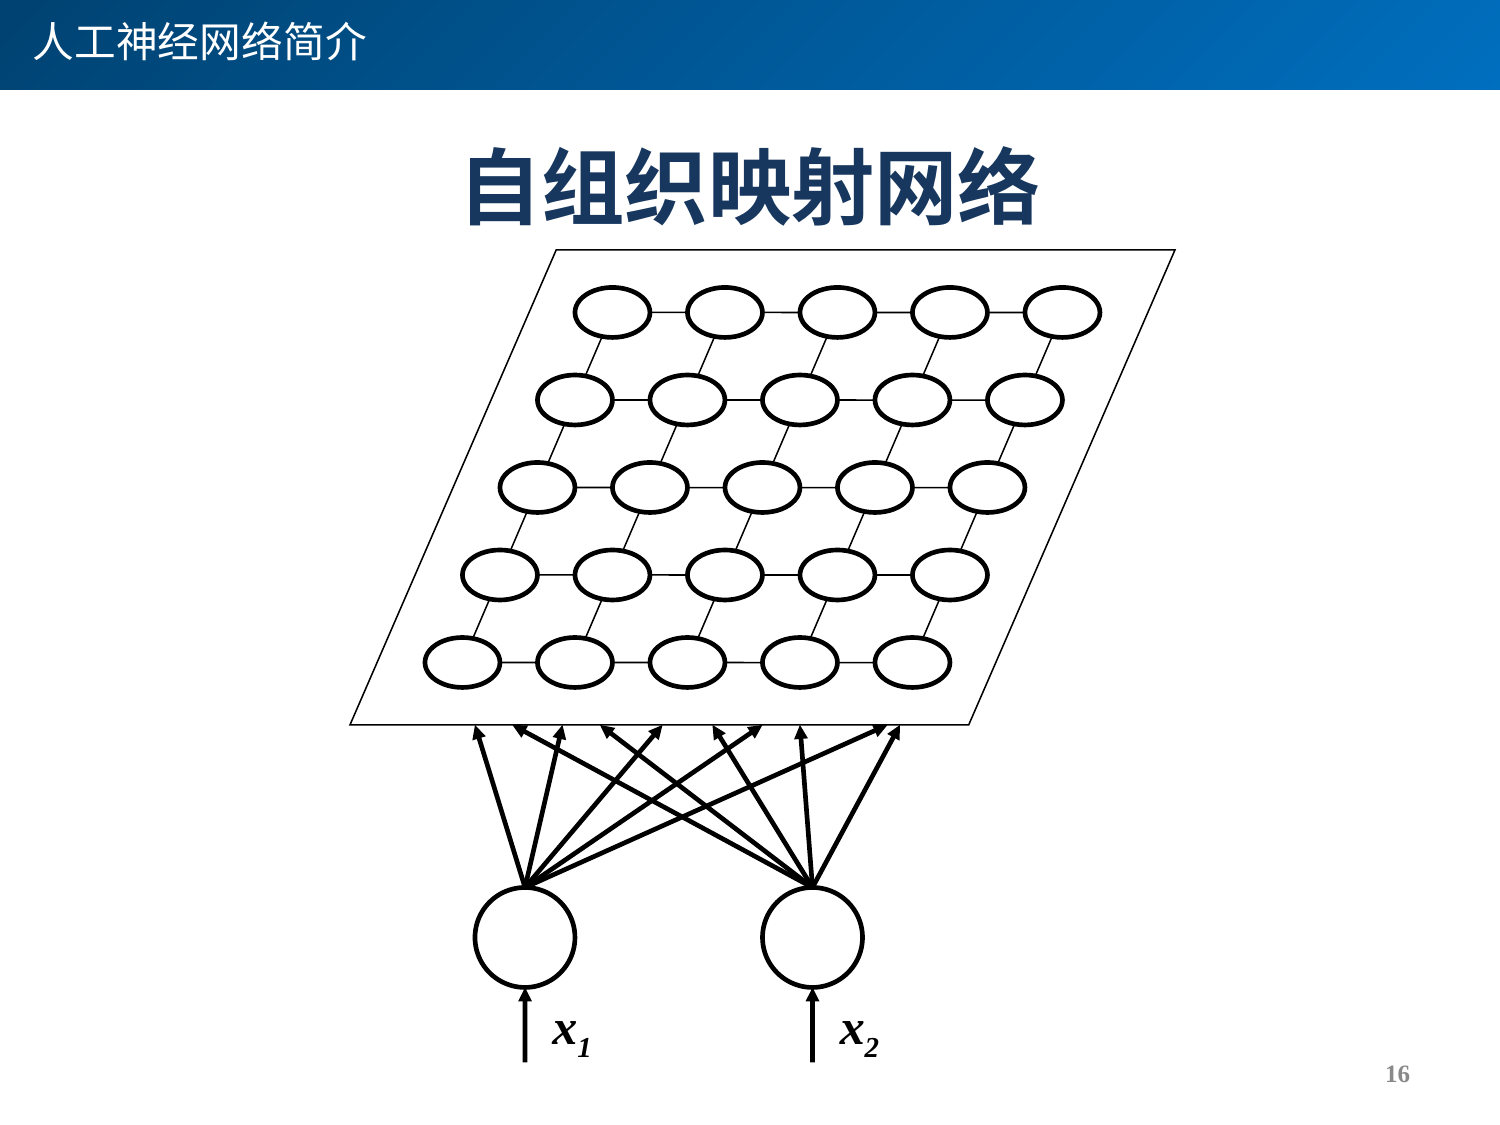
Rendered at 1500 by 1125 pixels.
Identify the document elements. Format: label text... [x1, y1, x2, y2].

text_box [649, 375, 725, 425]
text_box [526, 724, 663, 887]
title 自组织映射网络 [75, 91, 1425, 279]
text_box [512, 724, 556, 749]
text_box [600, 725, 637, 754]
text_box [987, 375, 1063, 425]
text_box [806, 988, 819, 1063]
text_box [349, 249, 1175, 725]
text_box [949, 462, 1025, 513]
text_box [612, 462, 688, 513]
slide_number 16 [1074, 1042, 1425, 1103]
text_box [424, 637, 500, 688]
text_box [762, 375, 838, 425]
text_box [537, 637, 613, 688]
text_box x2 [824, 987, 909, 1071]
text_box [462, 549, 538, 601]
text_box x1 [537, 987, 622, 1071]
text_box [687, 287, 763, 338]
text_box [912, 549, 988, 601]
text_box [762, 637, 838, 688]
text_box [874, 637, 950, 688]
text_box [1024, 287, 1100, 338]
text_box [527, 724, 763, 887]
text_box [762, 887, 863, 988]
text_box [474, 887, 575, 988]
text_box [799, 287, 875, 338]
text_box [712, 725, 727, 749]
text_box [794, 724, 808, 762]
text_box [799, 549, 875, 601]
text_box [687, 549, 763, 601]
text_box [912, 287, 988, 338]
text_box [874, 375, 950, 425]
text_box [574, 549, 650, 601]
text_box [518, 987, 532, 1063]
text_box [499, 462, 575, 513]
list 人工神经网络简介 [17, 8, 384, 80]
text_box [472, 724, 525, 887]
text_box [649, 637, 725, 688]
text_box [724, 462, 800, 513]
text_box [528, 724, 888, 887]
text_box [537, 375, 613, 425]
text_box [574, 287, 650, 338]
text_box [524, 724, 566, 888]
text_box [813, 725, 900, 887]
text_box [837, 462, 913, 513]
